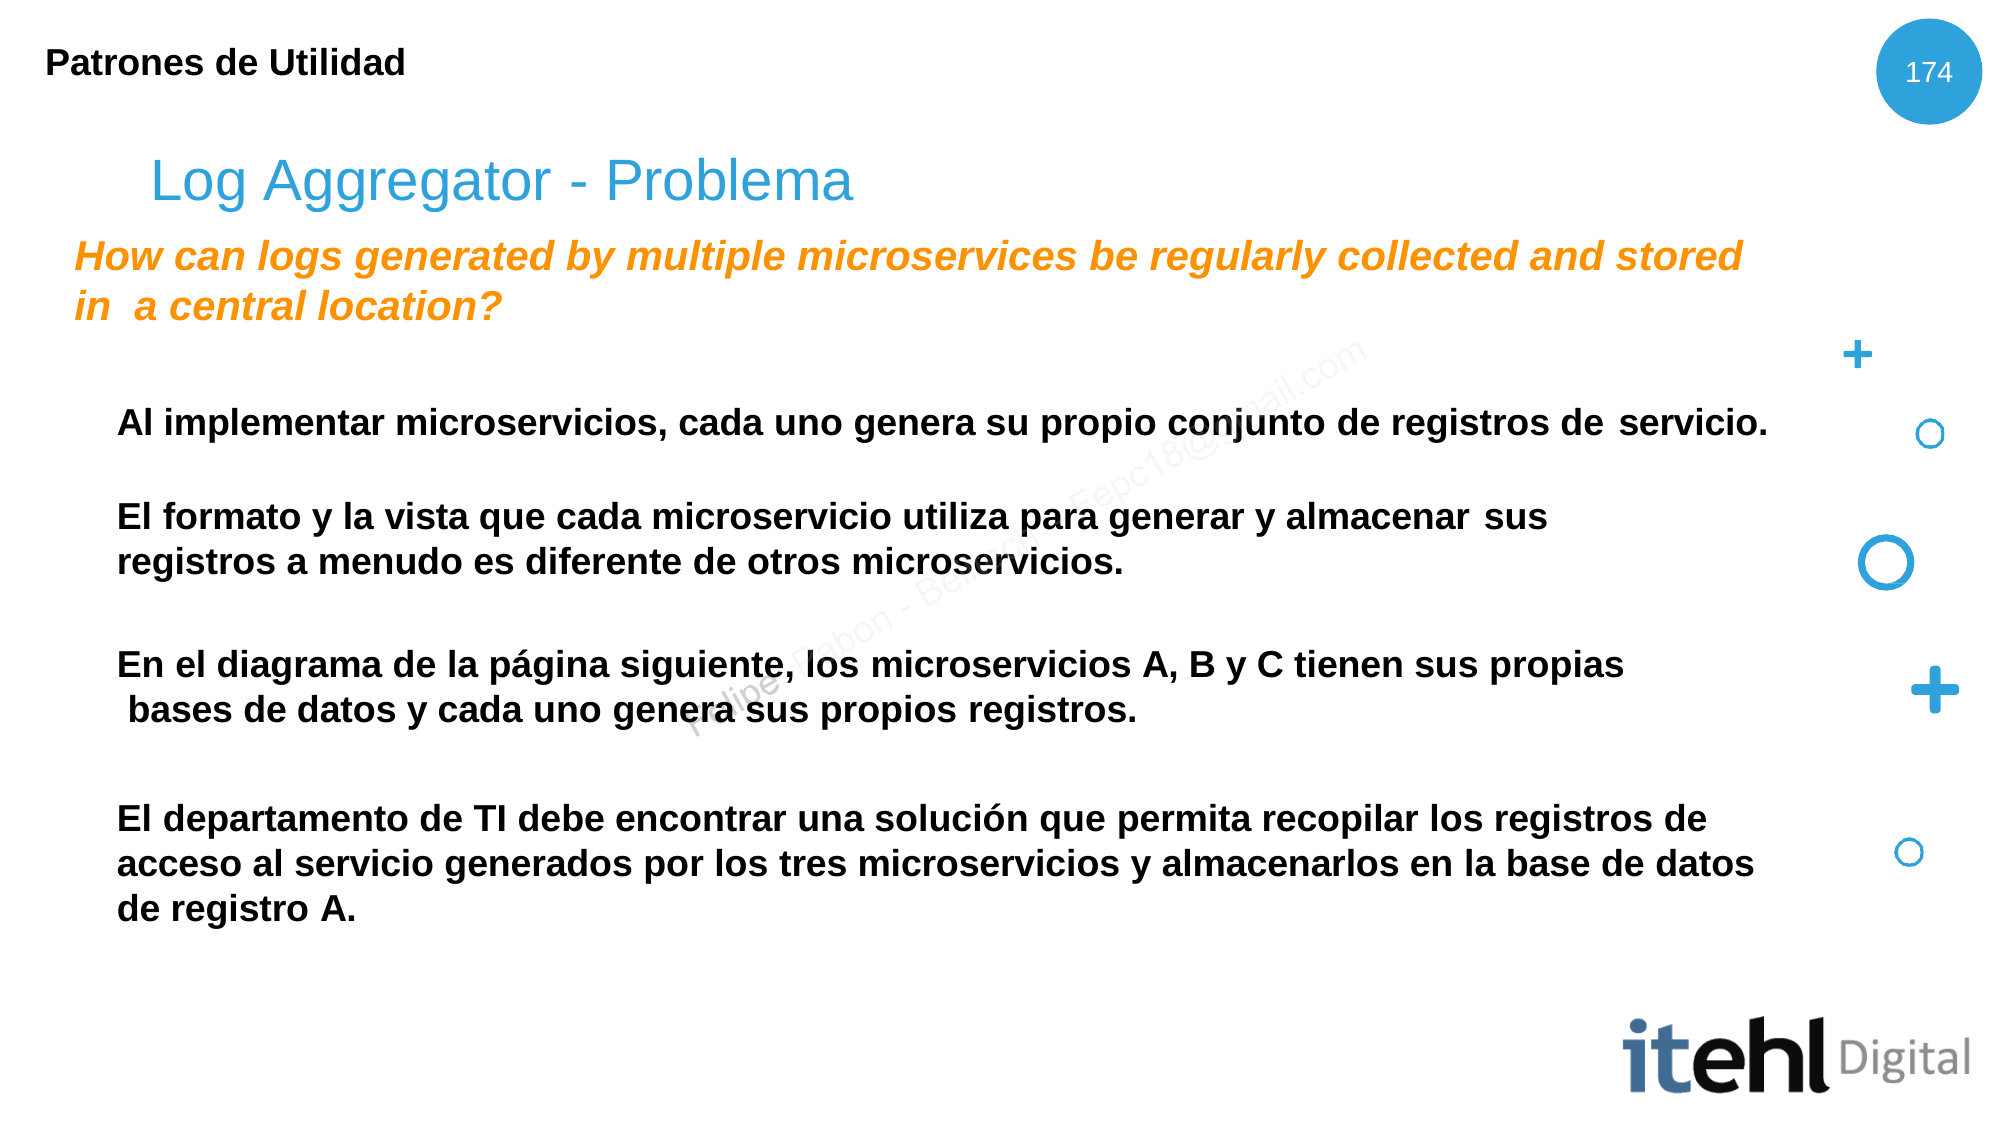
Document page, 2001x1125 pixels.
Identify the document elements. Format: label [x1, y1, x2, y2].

text_box [1857, 534, 1915, 591]
text_box [1622, 1016, 1970, 1094]
text_box [43, 35, 410, 83]
title [148, 140, 858, 226]
text_box [1843, 339, 1872, 369]
text_box [1911, 665, 1960, 714]
text_box [1915, 418, 1945, 449]
text_box [1902, 50, 1956, 88]
text_box [72, 226, 1791, 929]
text_box [1894, 837, 1924, 867]
